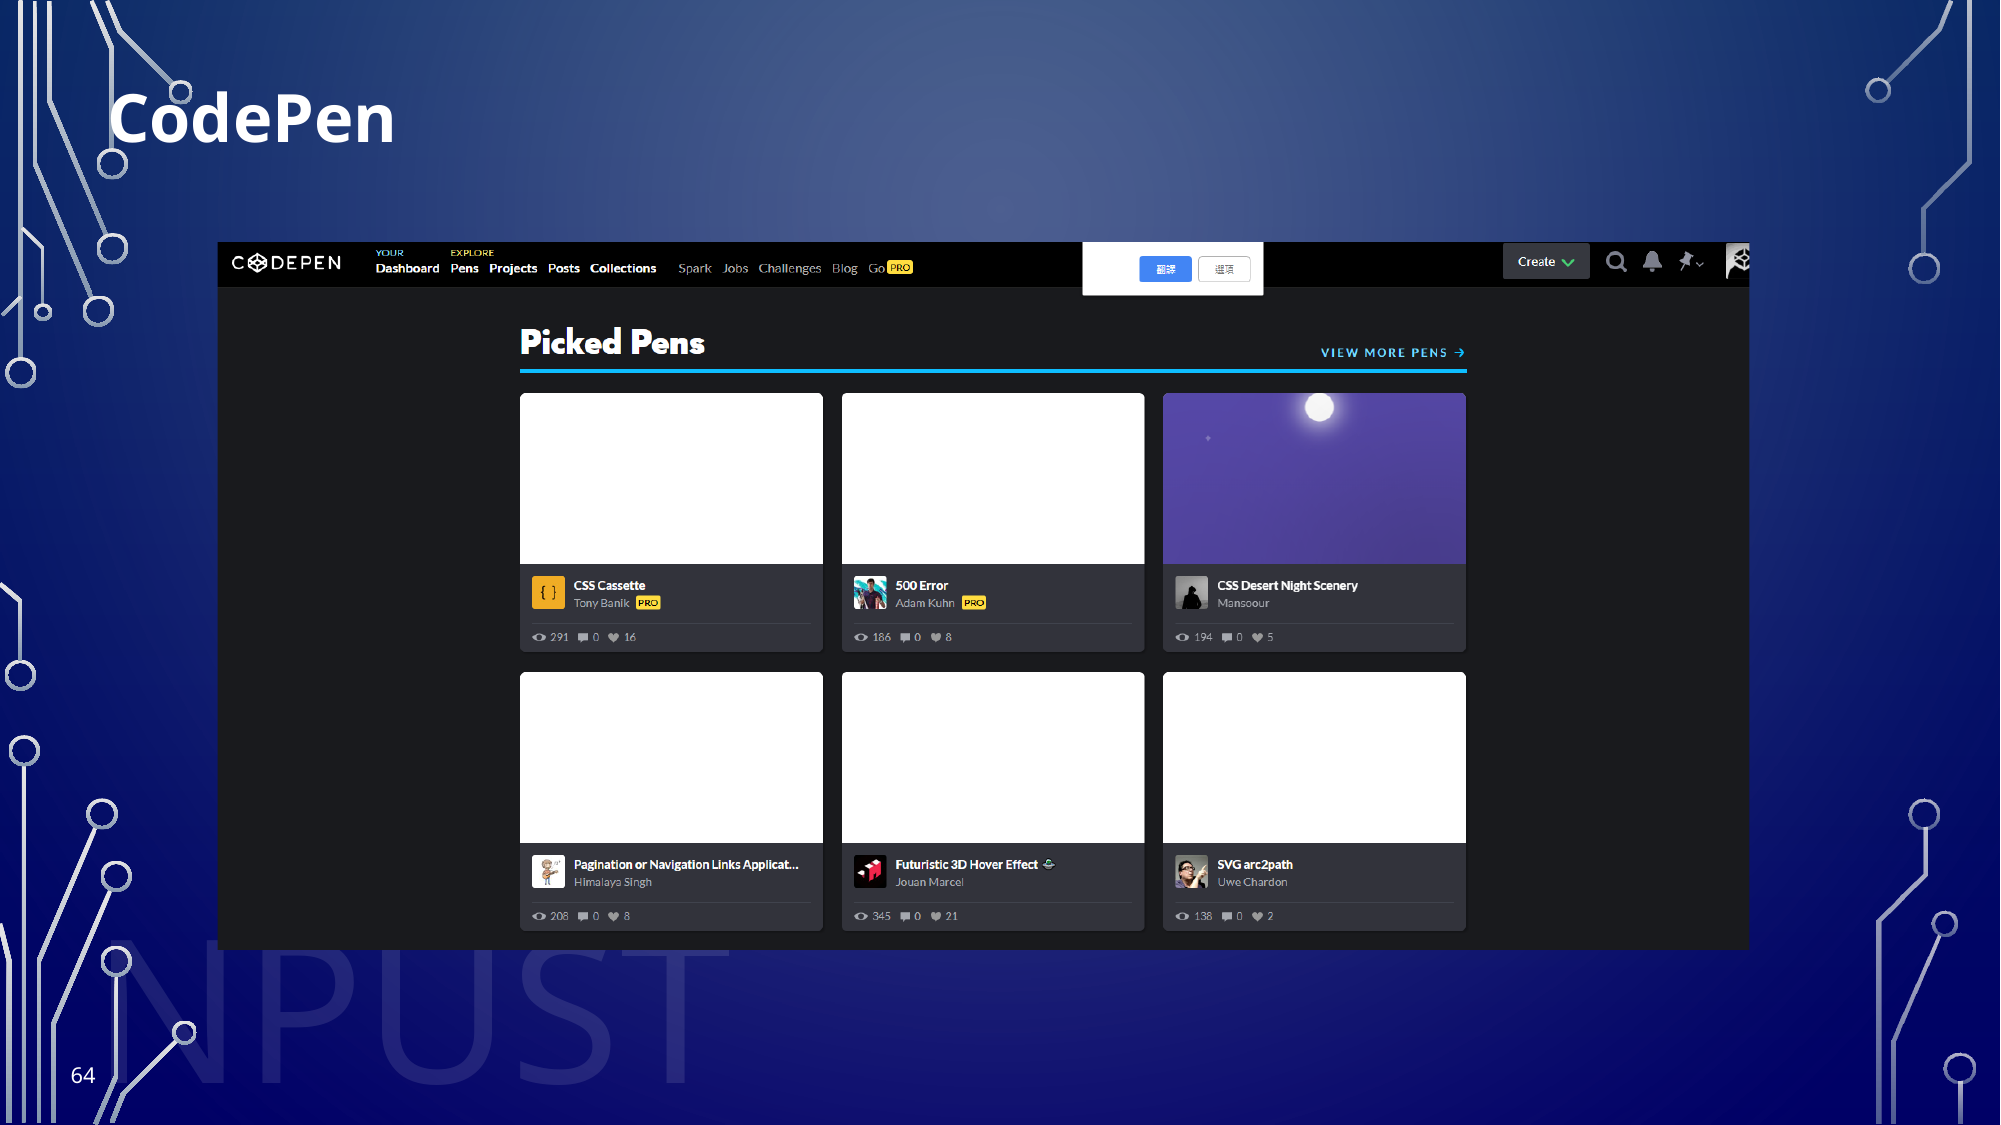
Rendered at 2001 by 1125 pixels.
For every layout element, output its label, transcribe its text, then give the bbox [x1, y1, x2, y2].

slide_number 64 [0, 1046, 111, 1107]
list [217, 241, 1750, 951]
title CodePen [92, 28, 1908, 215]
